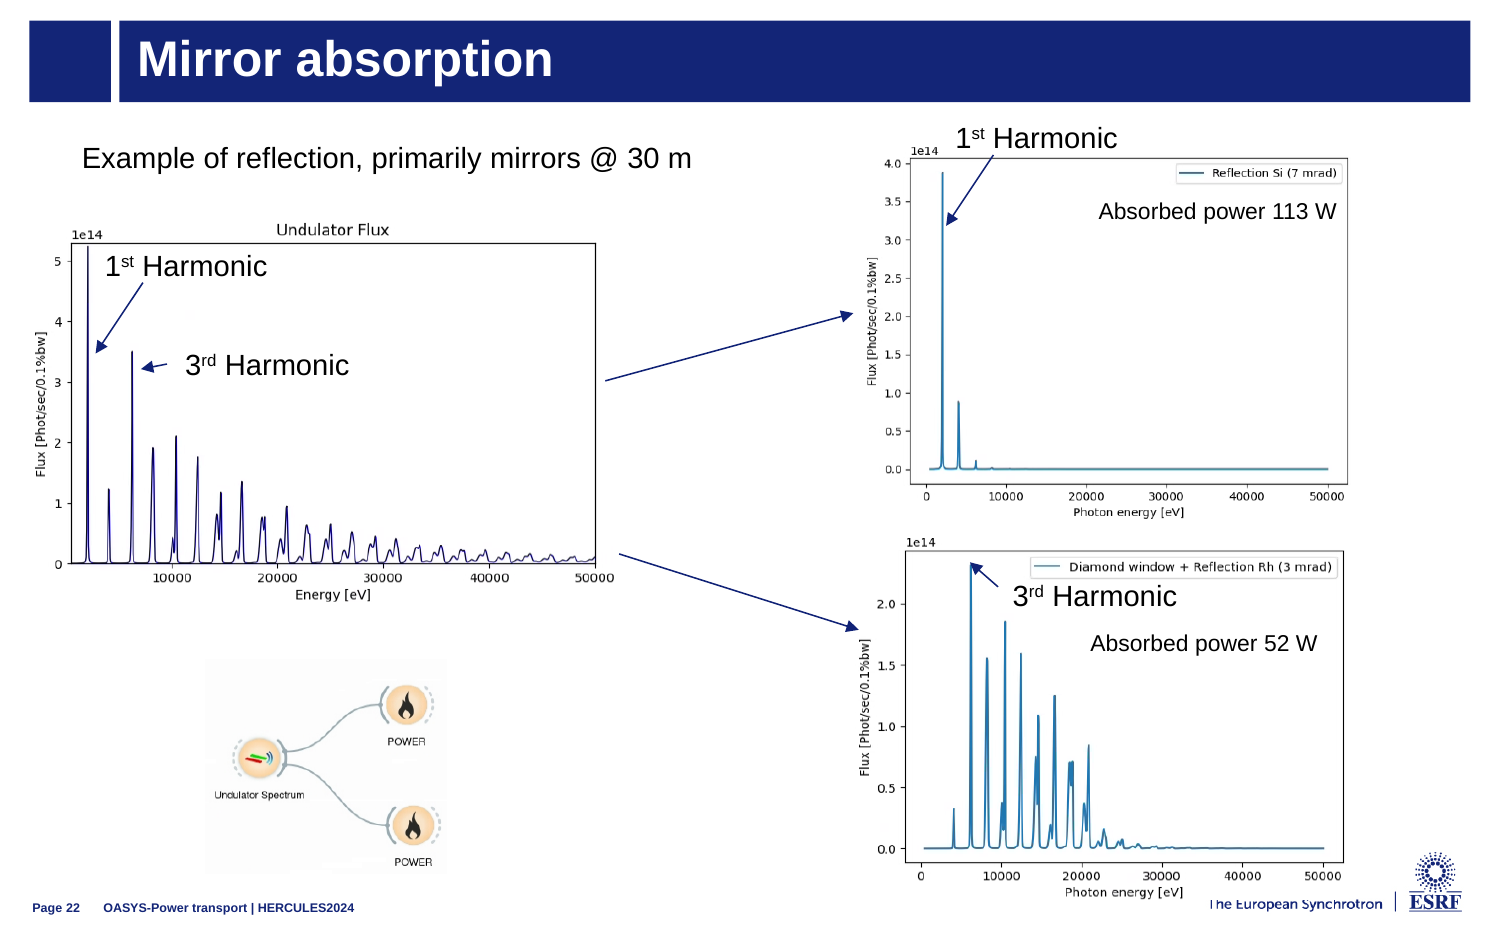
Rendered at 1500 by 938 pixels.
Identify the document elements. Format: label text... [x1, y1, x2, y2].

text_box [140, 363, 168, 370]
picture [854, 534, 1500, 938]
title Mirror absorption [119, 20, 1471, 103]
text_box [95, 282, 144, 354]
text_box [969, 561, 999, 588]
picture [29, 221, 616, 602]
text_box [604, 312, 854, 381]
text_box Example of reflection, primarily mirrors @ 30 m [67, 131, 709, 182]
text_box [945, 154, 994, 226]
picture [862, 143, 1352, 520]
text_box 1st Harmonic [940, 111, 1133, 142]
footer OASYS-Power transport | HERCULES2024 [103, 886, 1108, 916]
picture [204, 659, 447, 875]
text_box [618, 553, 859, 631]
slide_number Page 22 [32, 886, 101, 916]
